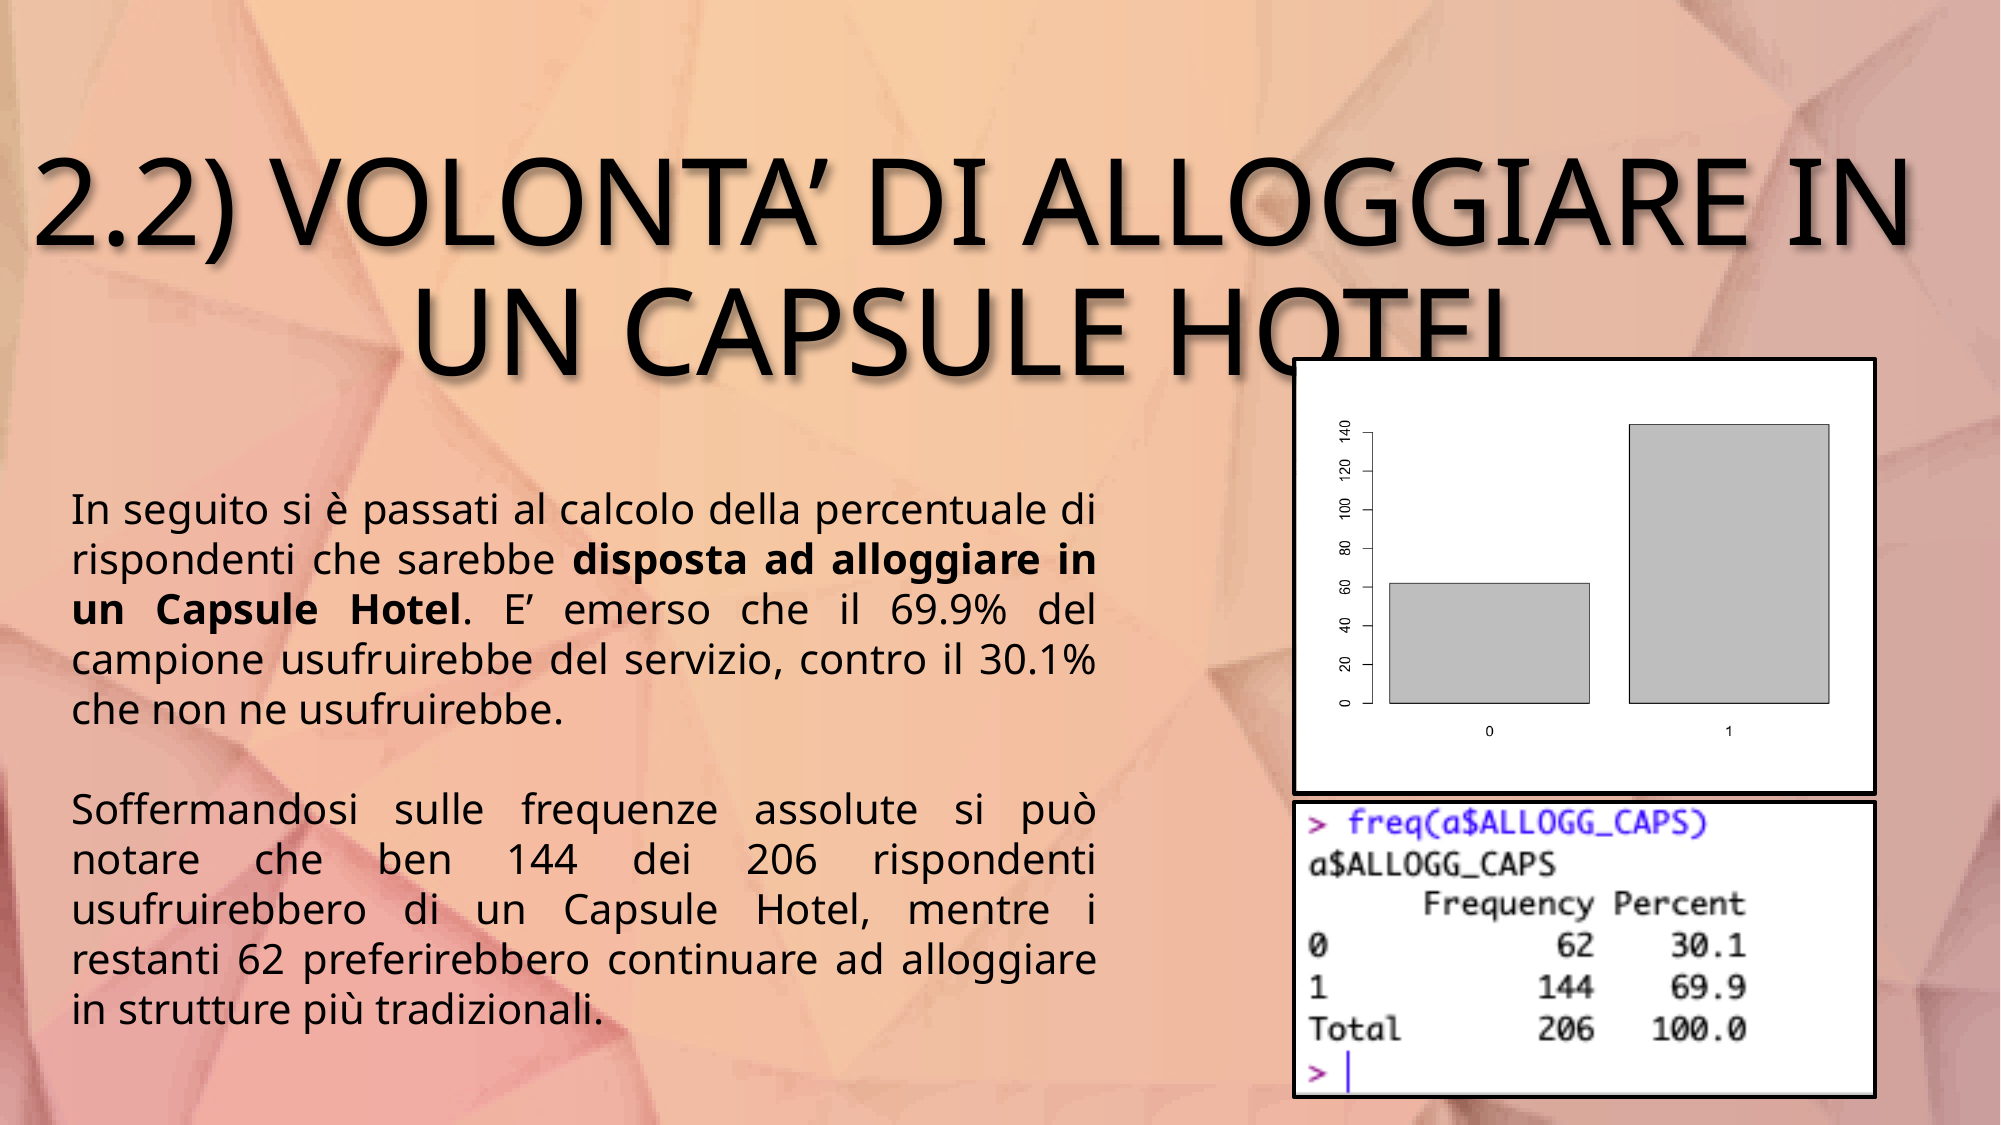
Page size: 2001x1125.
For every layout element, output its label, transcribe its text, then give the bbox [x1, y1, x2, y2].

picture [0, 0, 2001, 1125]
picture [1296, 361, 1874, 792]
text_box In seguito si è passati al calcolo della percentuale di rispondenti che sarebbe disposta ad alloggiare in un Capsule Hotel. E’ emerso che il 69.9% del campione usufruirebbe del servizio, contro il 30.1% che non ne usufruirebbe. Soffermandosi sulle frequenze assolute si può notare che ben 144 dei 206 rispondenti usufruirebbero di un Capsule Hotel, mentre i restanti 62 preferirebbero continuare ad alloggiare in strutture più tradizionali. [63, 475, 1106, 1125]
title 2.2) VOLONTA’ DI ALLOGGIARE IN UN CAPSULE HOTEL [0, 69, 1951, 410]
